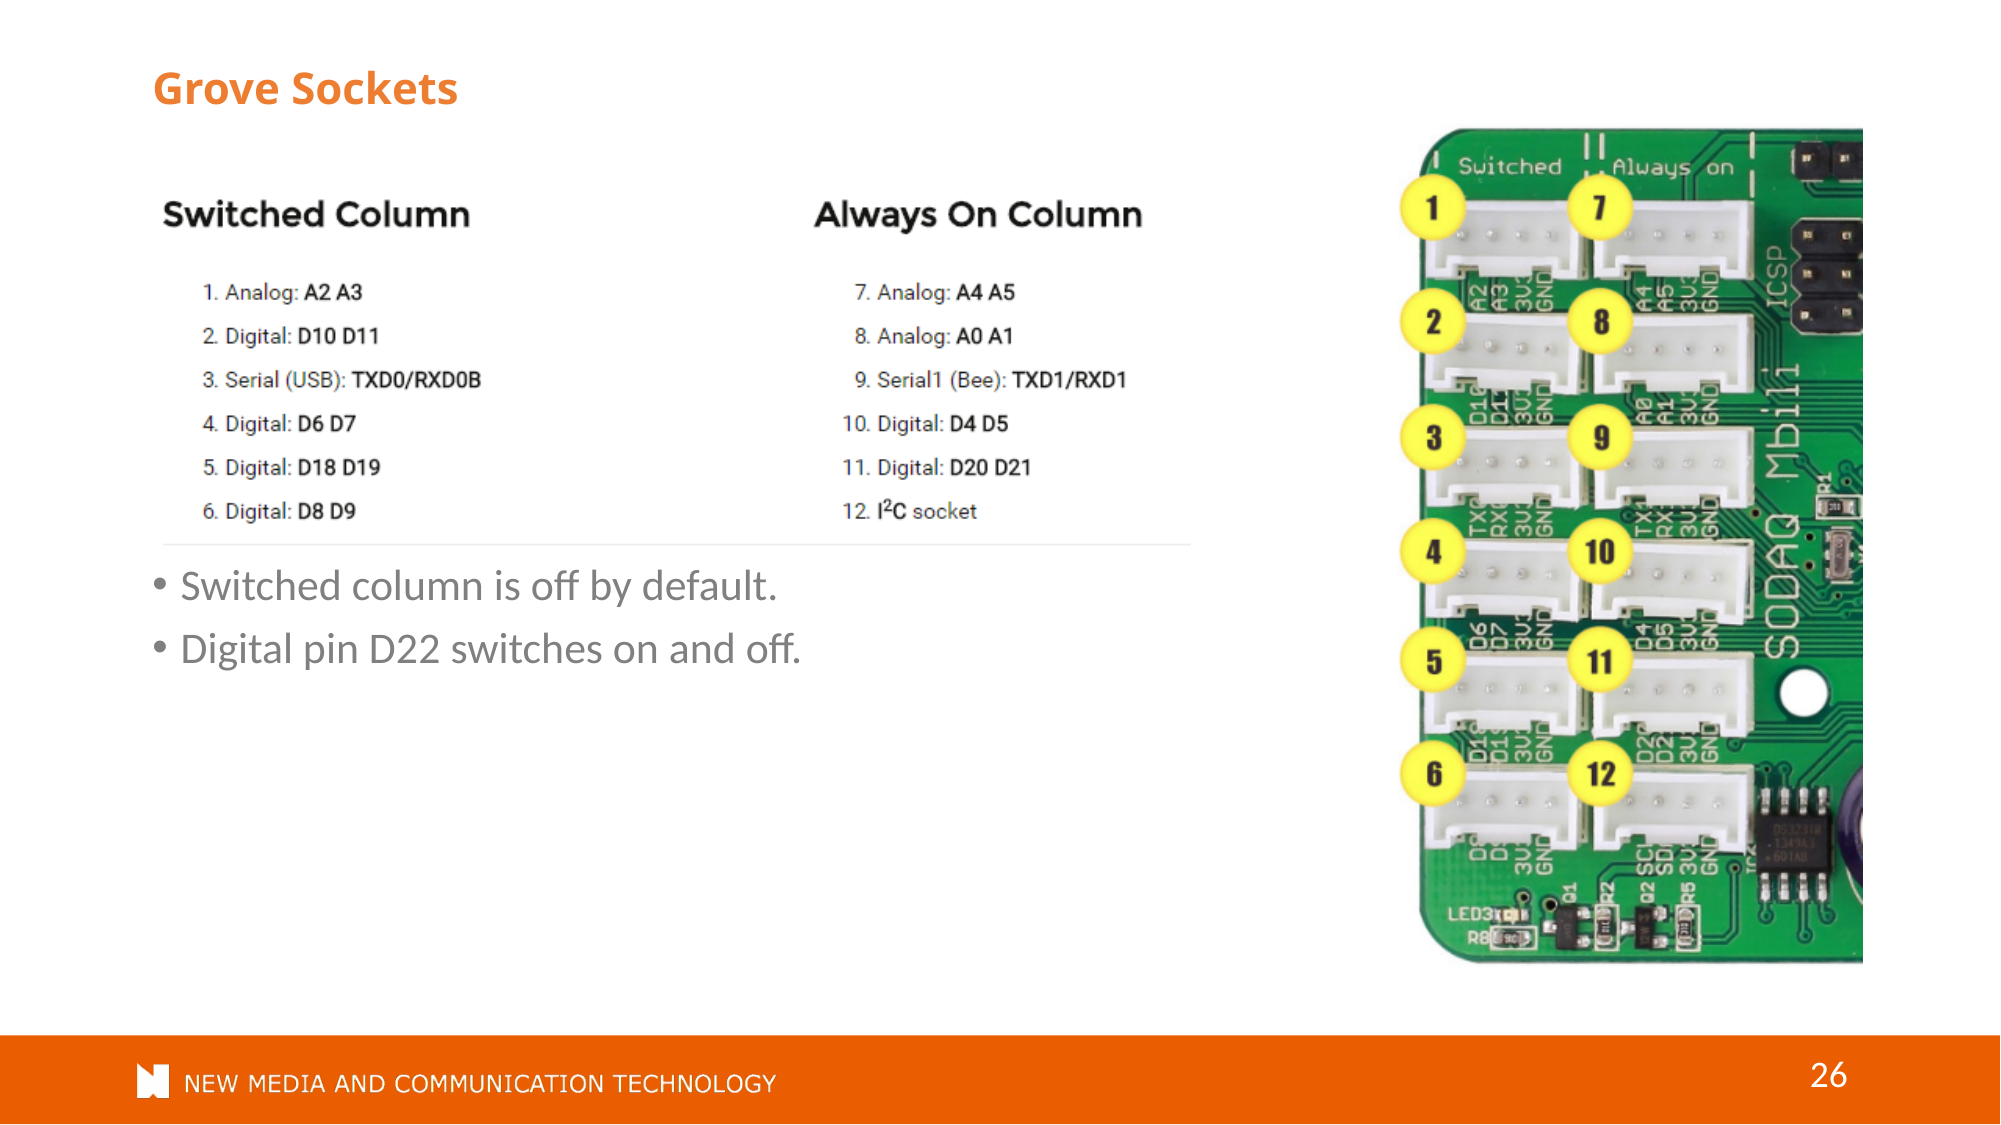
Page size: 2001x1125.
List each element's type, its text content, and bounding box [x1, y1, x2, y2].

list Switched column is off by default. Digital pin D22 switches on and off. [137, 555, 1368, 1014]
picture [137, 178, 1191, 556]
picture [137, 1063, 832, 1103]
picture [1368, 88, 1863, 1014]
title Grove Sockets [137, 59, 1863, 278]
slide_number 26 [1412, 1042, 1863, 1103]
